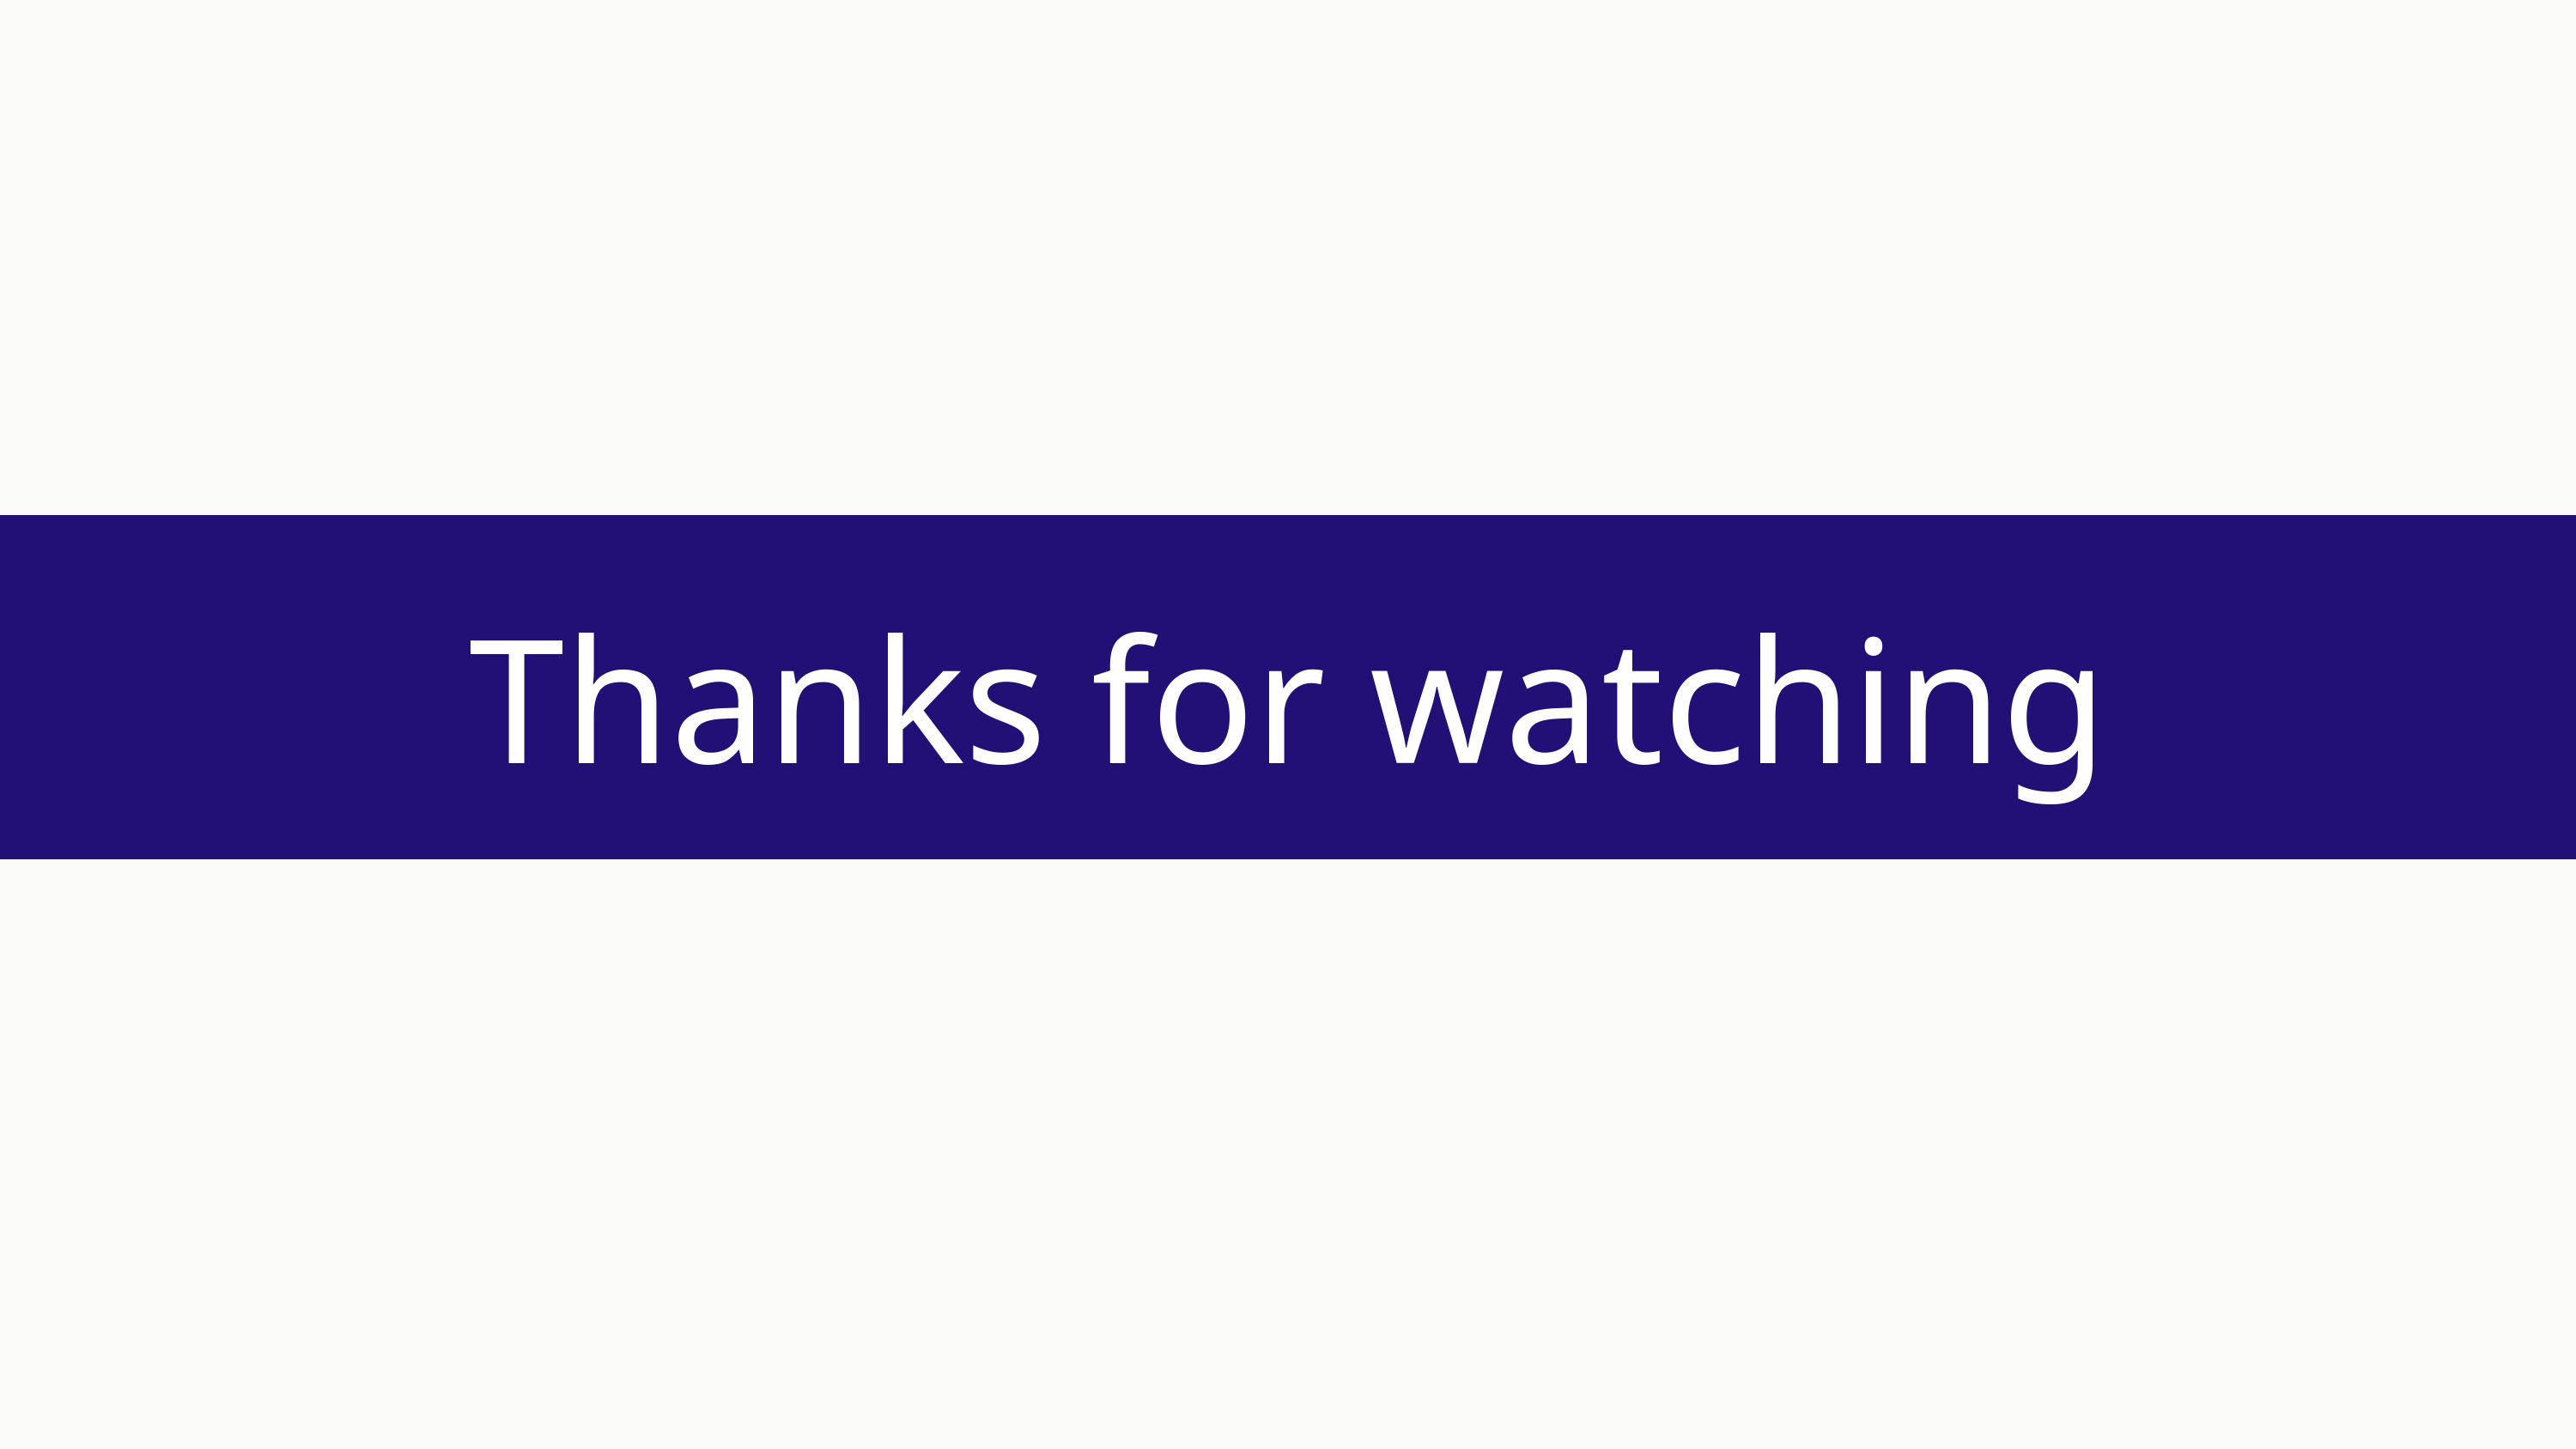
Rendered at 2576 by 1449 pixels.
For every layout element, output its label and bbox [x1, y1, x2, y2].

text_box [0, 514, 2576, 860]
